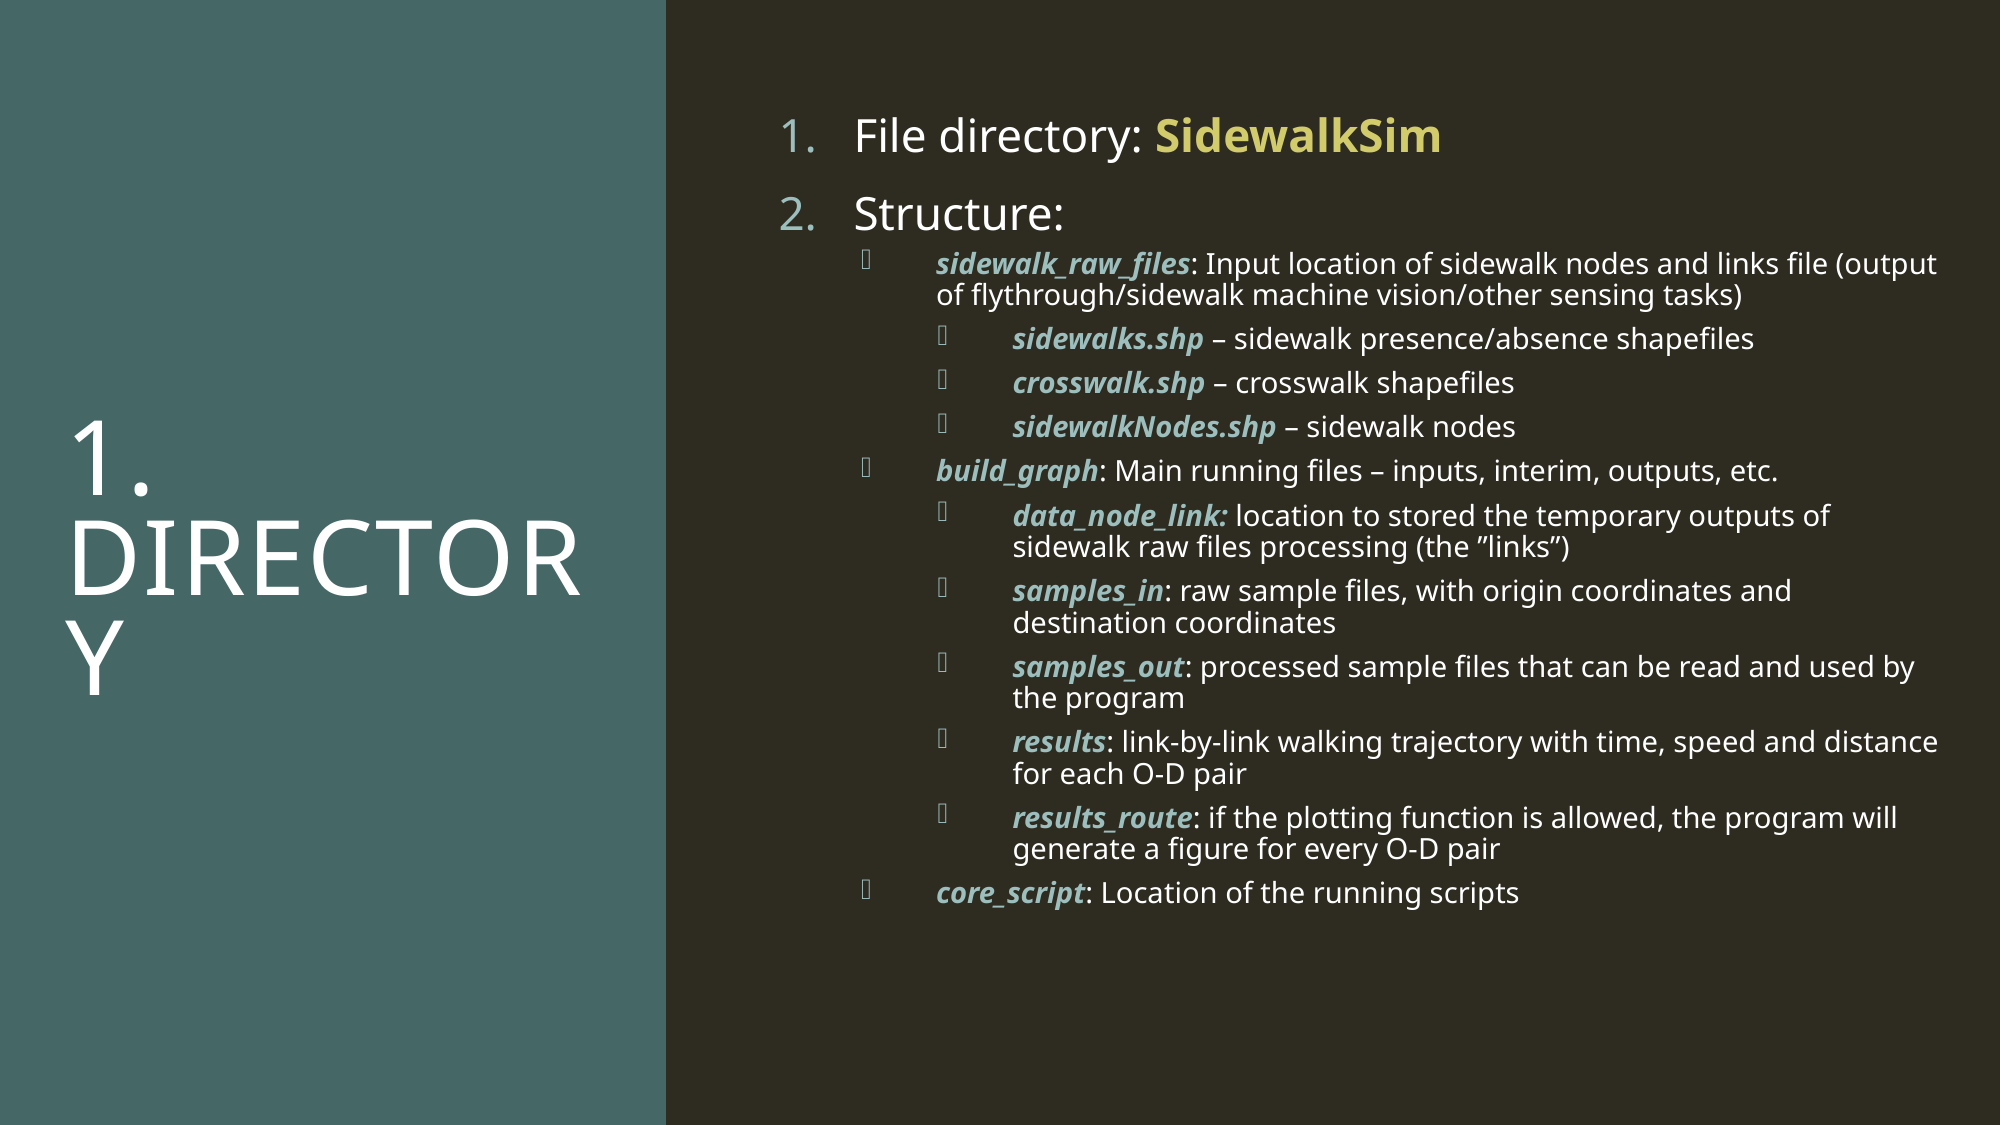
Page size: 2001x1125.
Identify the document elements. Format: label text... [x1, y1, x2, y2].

text_box [0, 0, 667, 1125]
list File directory: SidewalkSim Structure: sidewalk_raw_files: Input location of sidewalk nodes and links file (output of flythrough/sidewalk machine vision/other sensing tasks) sidewalks.shp – sidewalk presence/absence shapefiles crosswalk.shp – crosswalk shapefiles sidewalkNodes.shp – sidewalk nodes build_graph: Main running files – inputs, interim, outputs, etc. data_node_link: location to stored the temporary outputs of sidewalk raw files processing (the ”links”) samples_in: raw sample files, with origin coordinates and destination coordinates samples_out: processed sample files that can be read and used by the program results: link-by-link walking trajectory with time, speed and distance for each O-D pair results_route: if the plotting function is allowed, the program will generate a figure for every O-D pair core_script: Location of the running scripts [770, 104, 1948, 1026]
title 1. directory [50, 104, 614, 1026]
